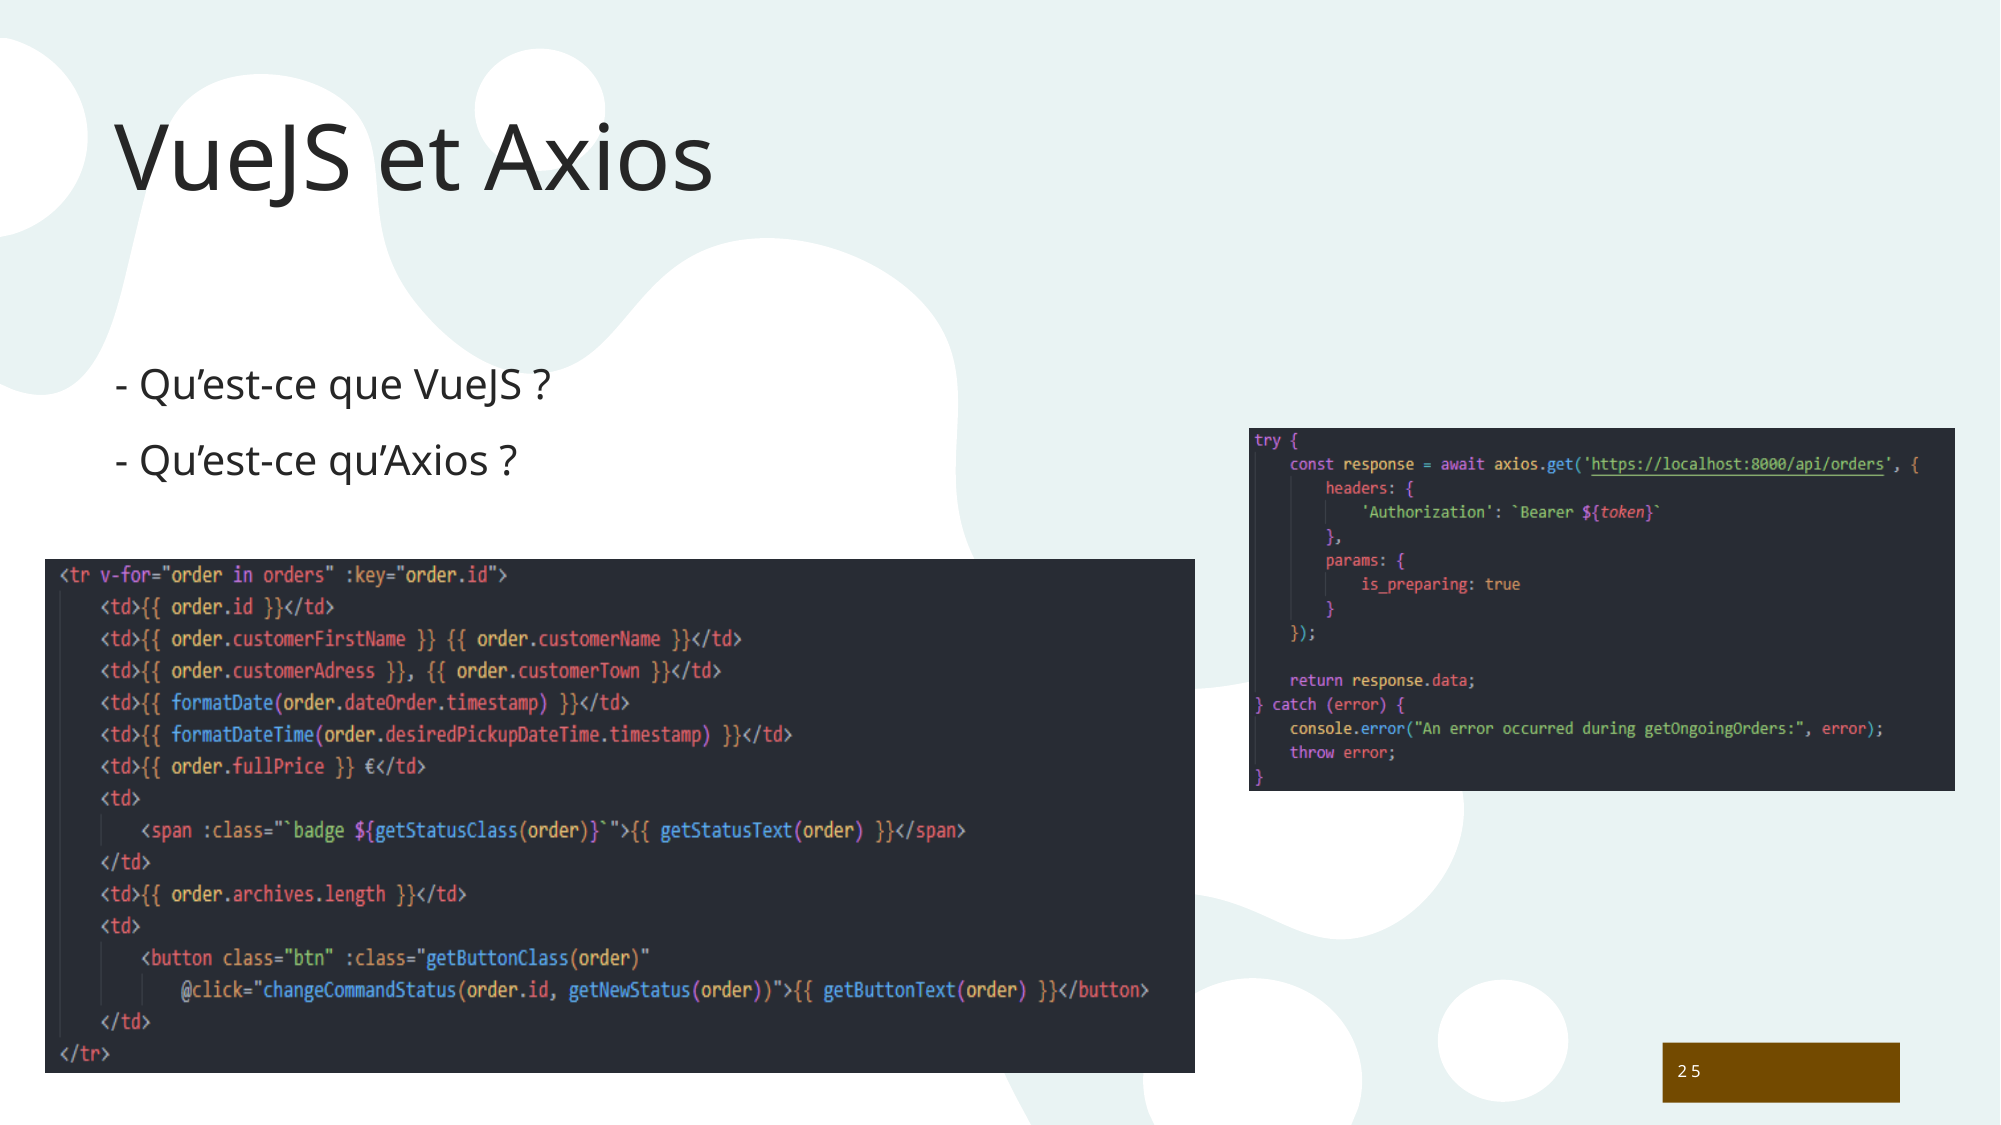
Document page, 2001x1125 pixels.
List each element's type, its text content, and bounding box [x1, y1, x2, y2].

list - Qu’est-ce que VueJS ? - Qu’est-ce qu’Axios ? [99, 345, 1900, 1008]
slide_number 25 [1662, 1042, 1900, 1103]
picture [45, 559, 1195, 1073]
picture [1249, 428, 1955, 791]
title VueJS et Axios [99, 91, 1900, 309]
